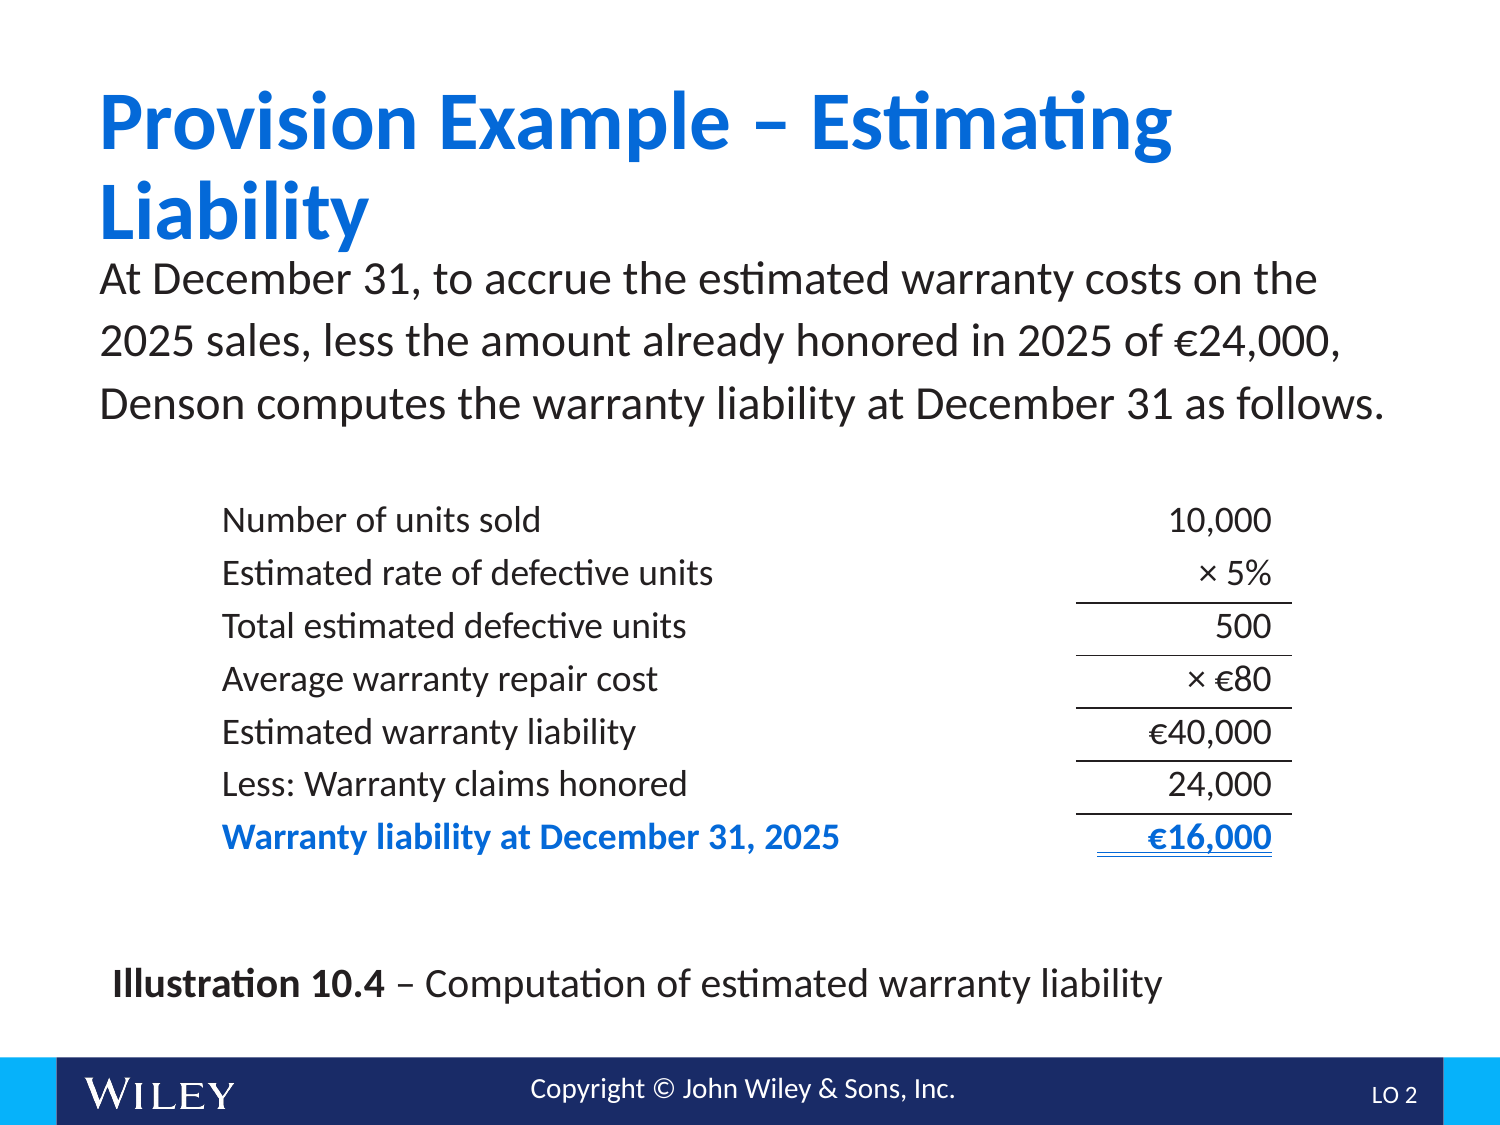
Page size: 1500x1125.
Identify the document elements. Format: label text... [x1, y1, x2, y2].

title Provision Example – Estimating Liability [84, 70, 1477, 210]
table_cell Average warranty repair cost [202, 656, 1076, 708]
table_cell 24,000 [1076, 762, 1292, 813]
table_cell Total estimated defective units [202, 603, 1076, 656]
table_cell €40,000 [1076, 709, 1292, 760]
table_cell × 5% [1076, 550, 1292, 602]
list At December 31, to accrue the estimated warranty costs on the 2025 sales, less the amount already honored in 2025 of €24,000, Denson computes the warranty liability at December 31 as follows. [84, 233, 1416, 492]
table_cell Warranty liability at December 31, 2025 [202, 814, 1076, 867]
table_cell Less: Warranty claims honored [202, 761, 1076, 814]
table_cell Estimated rate of defective units [202, 550, 1076, 603]
table_cell €16,000 [1076, 815, 1292, 867]
table_header Number of units sold [202, 497, 1076, 550]
table_cell × €80 [1076, 656, 1292, 707]
list L O 2 [1309, 1065, 1433, 1125]
list Illustration 10.4 – Computation of estimated warranty liability [97, 948, 1416, 1009]
table_header 10,000 [1076, 497, 1292, 550]
table_cell Estimated warranty liability [202, 708, 1076, 761]
table_cell 500 [1076, 604, 1292, 655]
